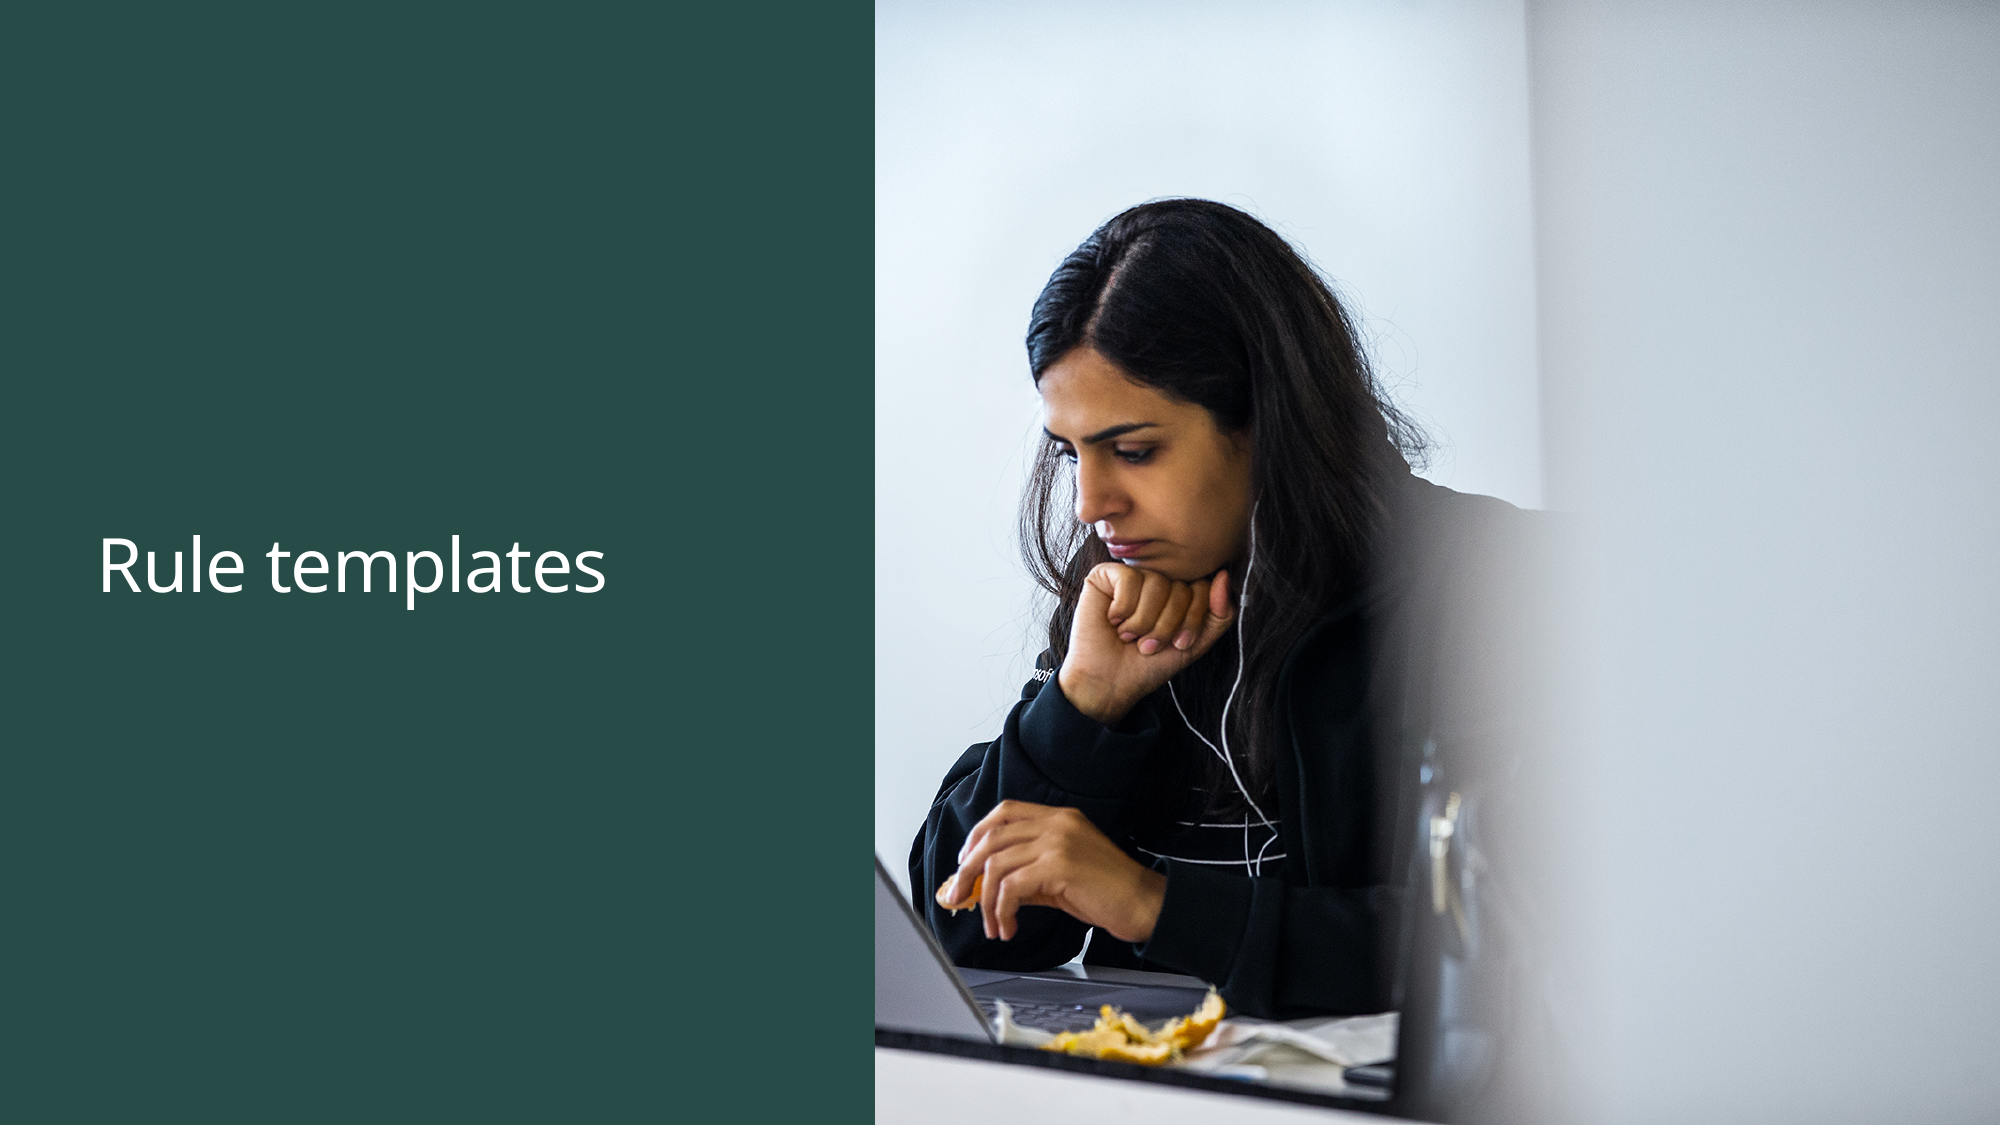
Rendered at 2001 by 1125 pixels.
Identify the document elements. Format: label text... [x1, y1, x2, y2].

title Rule templates [96, 471, 779, 654]
picture [875, 0, 2000, 1125]
